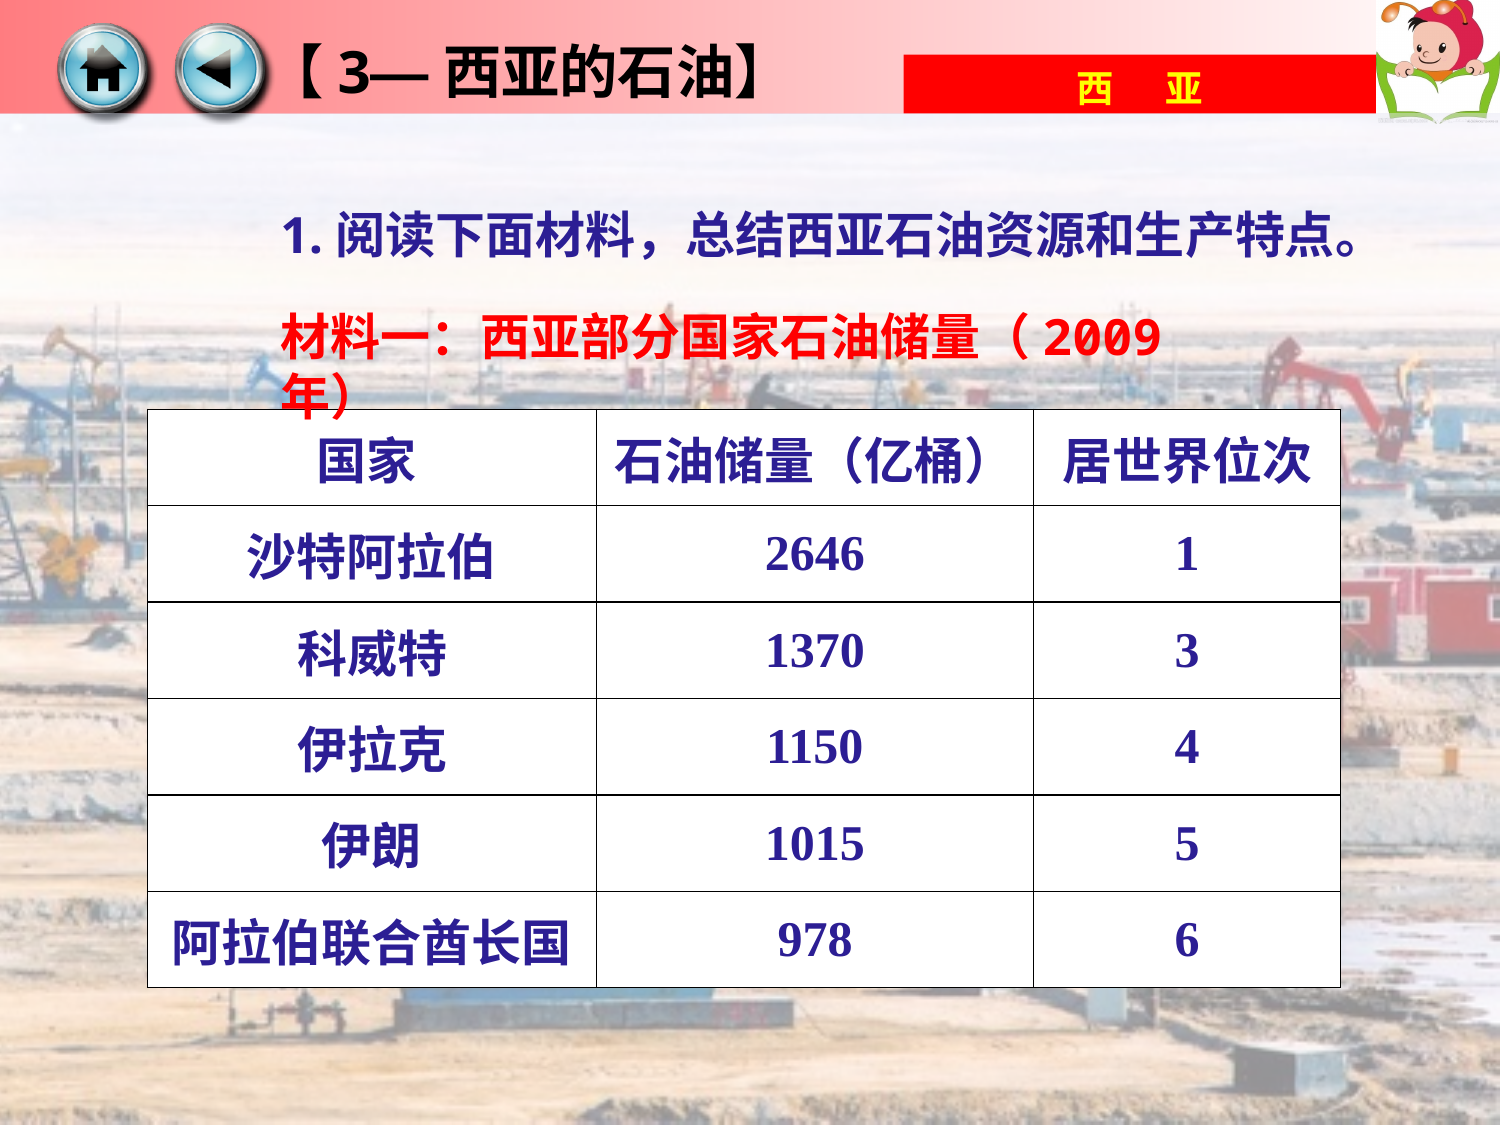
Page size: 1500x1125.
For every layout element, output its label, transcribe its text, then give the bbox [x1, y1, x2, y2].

table_cell 2646 [597, 506, 1033, 601]
text_box 【3—西亚的石油】 [250, 27, 1084, 113]
table_cell 阿拉伯联合酋长国 [148, 892, 596, 987]
table_cell 沙特阿拉伯 [148, 506, 596, 601]
table_header 石油储量（亿桶） [597, 434, 1033, 505]
table_cell 伊拉克 [148, 699, 596, 794]
text_box 1.阅读下面材料，总结西亚石油资源和生产特点。 [265, 196, 1353, 272]
table_cell 1370 [597, 603, 1033, 698]
text_box 材料一：西亚部分国家石油储量（2009年） [265, 298, 1258, 434]
table_cell 科威特 [148, 603, 596, 698]
text_box [0, 113, 1500, 1125]
table_cell 4 [1034, 699, 1340, 794]
table_cell 1 [1034, 506, 1340, 601]
table_cell 3 [1034, 603, 1340, 698]
table_cell 1015 [597, 796, 1033, 891]
picture [53, 18, 159, 113]
table_cell 5 [1034, 796, 1340, 891]
table_cell 6 [1034, 892, 1340, 987]
picture [1376, 0, 1500, 113]
table_cell 1150 [597, 699, 1033, 794]
table_cell 伊朗 [148, 796, 596, 891]
table_header 居世界位次 [1034, 410, 1340, 505]
table_cell 978 [597, 892, 1033, 987]
picture [171, 18, 277, 113]
table_header 国家 [148, 410, 596, 505]
